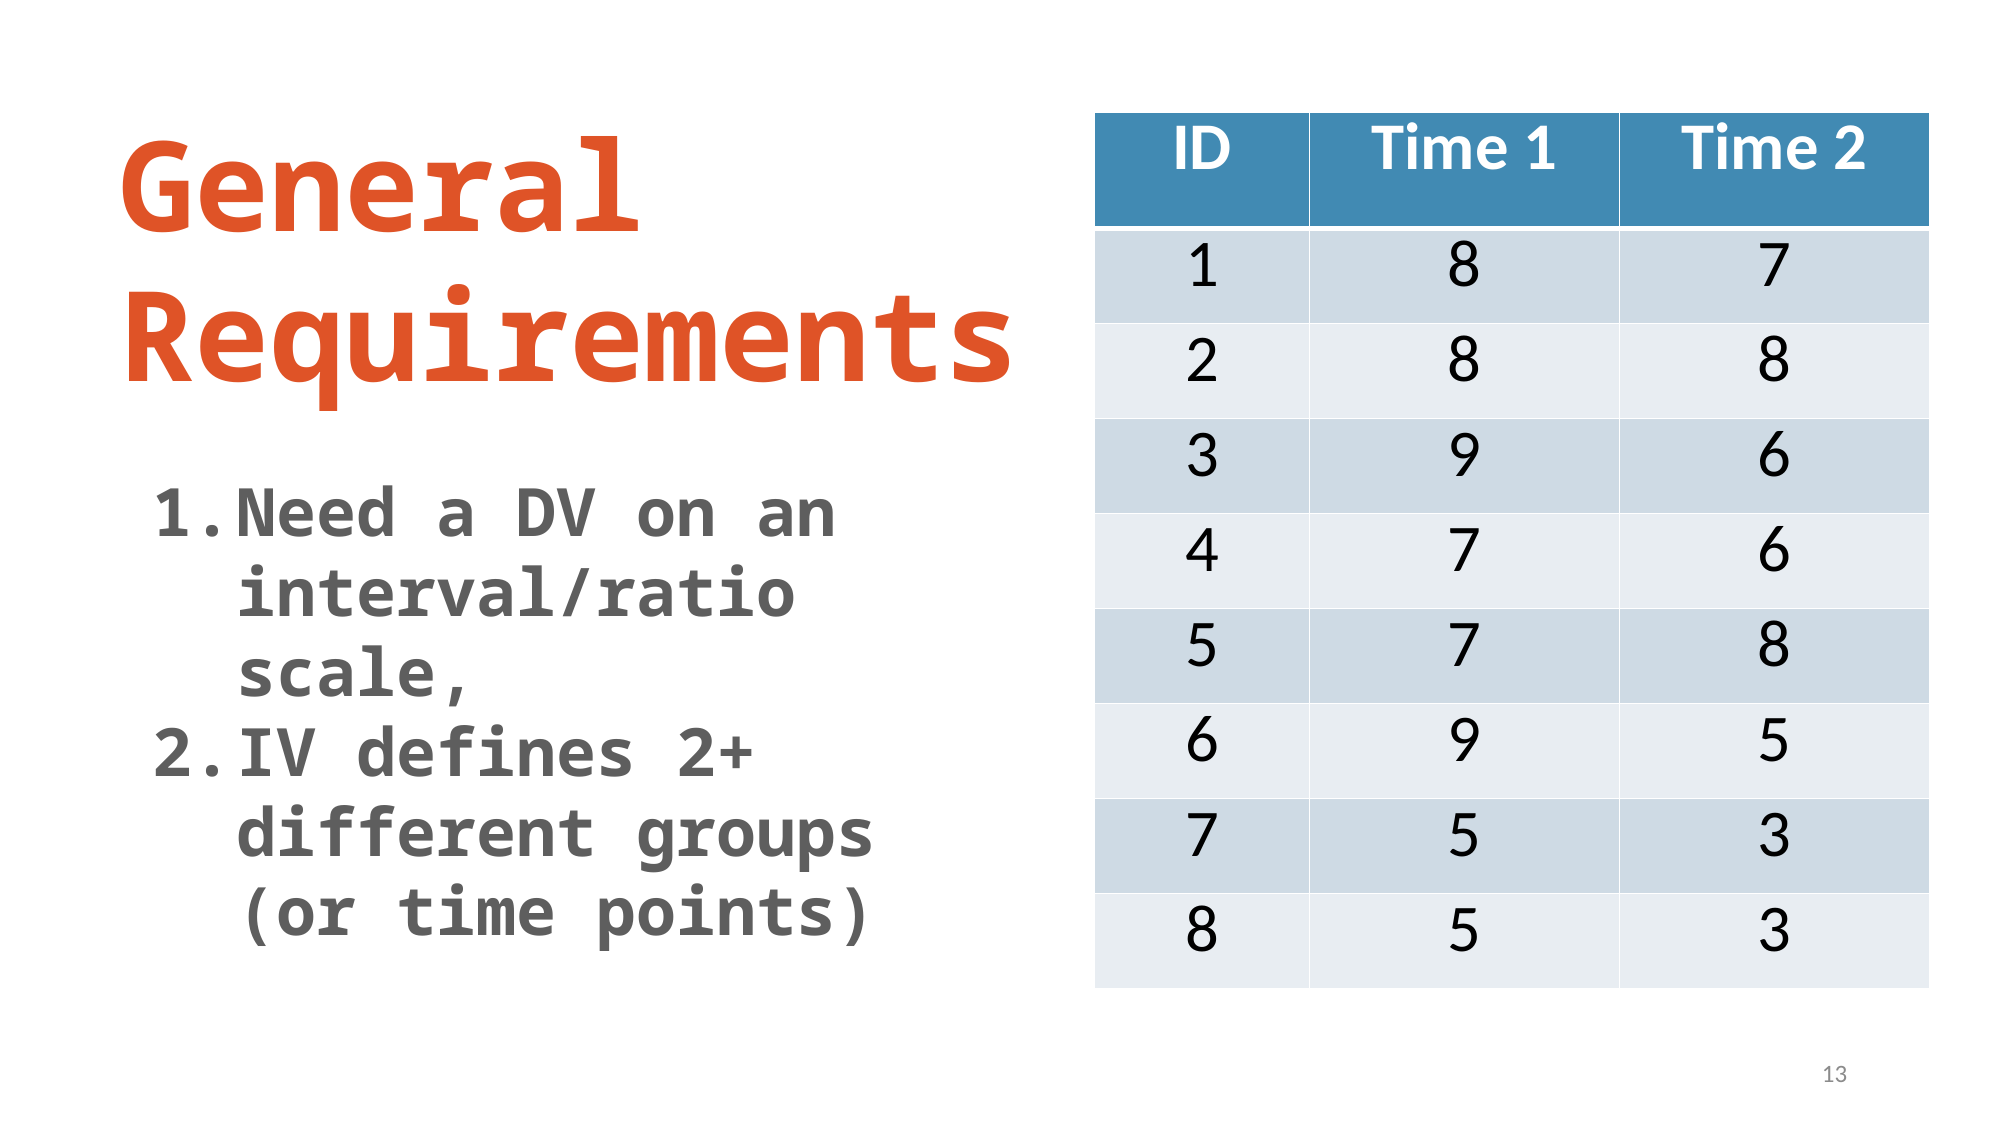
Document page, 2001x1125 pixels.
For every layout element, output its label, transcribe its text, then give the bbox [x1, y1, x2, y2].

table_cell 3 [1620, 799, 1929, 893]
table_cell 9 [1310, 419, 1619, 513]
table_cell 5 [1095, 609, 1309, 703]
table_cell 8 [1310, 324, 1619, 418]
slide_number 13 [1412, 1042, 1863, 1103]
table_cell 8 [1310, 231, 1619, 323]
text_box General Requirements [104, 98, 1034, 414]
table_header Time 1 [1310, 113, 1619, 226]
table_cell 3 [1095, 419, 1309, 513]
table_cell 7 [1620, 231, 1929, 323]
table_cell 6 [1620, 419, 1929, 513]
table_cell 5 [1620, 704, 1929, 798]
table_cell 6 [1095, 704, 1309, 798]
table_header Time 2 [1620, 113, 1929, 226]
table_cell 4 [1095, 514, 1309, 608]
table_cell 3 [1620, 894, 1929, 988]
table_cell 7 [1095, 799, 1309, 893]
table_cell 6 [1620, 514, 1929, 608]
table_cell 2 [1095, 324, 1309, 418]
table_cell 5 [1310, 894, 1619, 988]
table_header ID [1095, 113, 1309, 226]
table_cell 8 [1620, 324, 1929, 418]
table_cell 8 [1095, 894, 1309, 988]
text_box Need a DV on an interval/ratio scale, IV defines 2+ different groups (or time points) [137, 462, 1039, 957]
table_cell 5 [1310, 799, 1619, 893]
table_cell 1 [1095, 231, 1309, 323]
table_cell 8 [1620, 609, 1929, 703]
table_cell 7 [1310, 609, 1619, 703]
table_cell 7 [1310, 514, 1619, 608]
table_cell 9 [1310, 704, 1619, 798]
